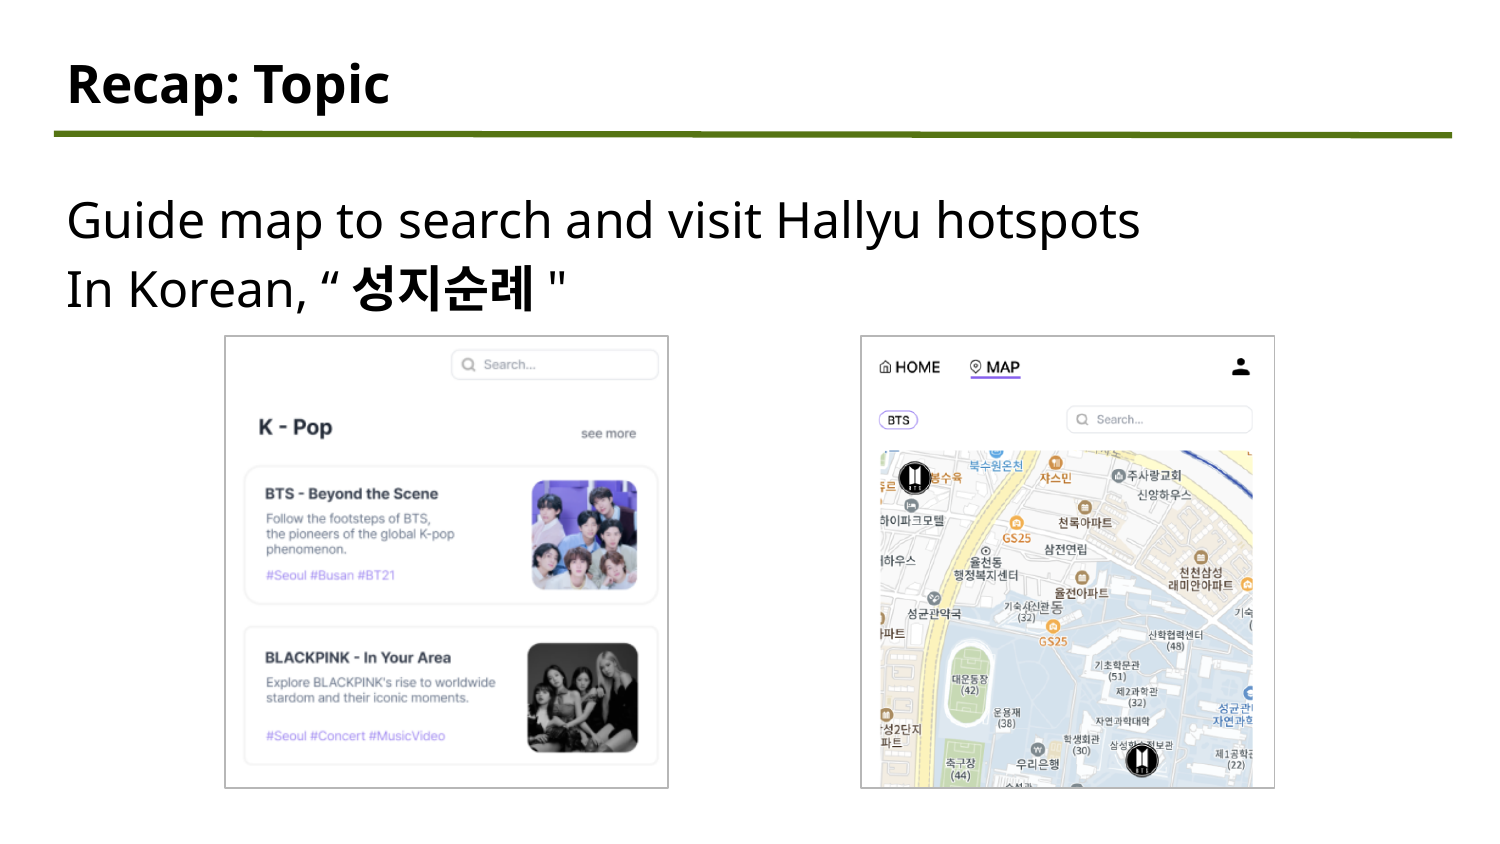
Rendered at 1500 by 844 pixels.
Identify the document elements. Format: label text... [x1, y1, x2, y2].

picture [225, 336, 668, 788]
picture [861, 336, 1274, 788]
text_box Recap: Topic [51, 35, 1449, 130]
text_box Guide map to search and visit Hallyu hotspots In Korean, “성지순례" [51, 164, 1449, 819]
